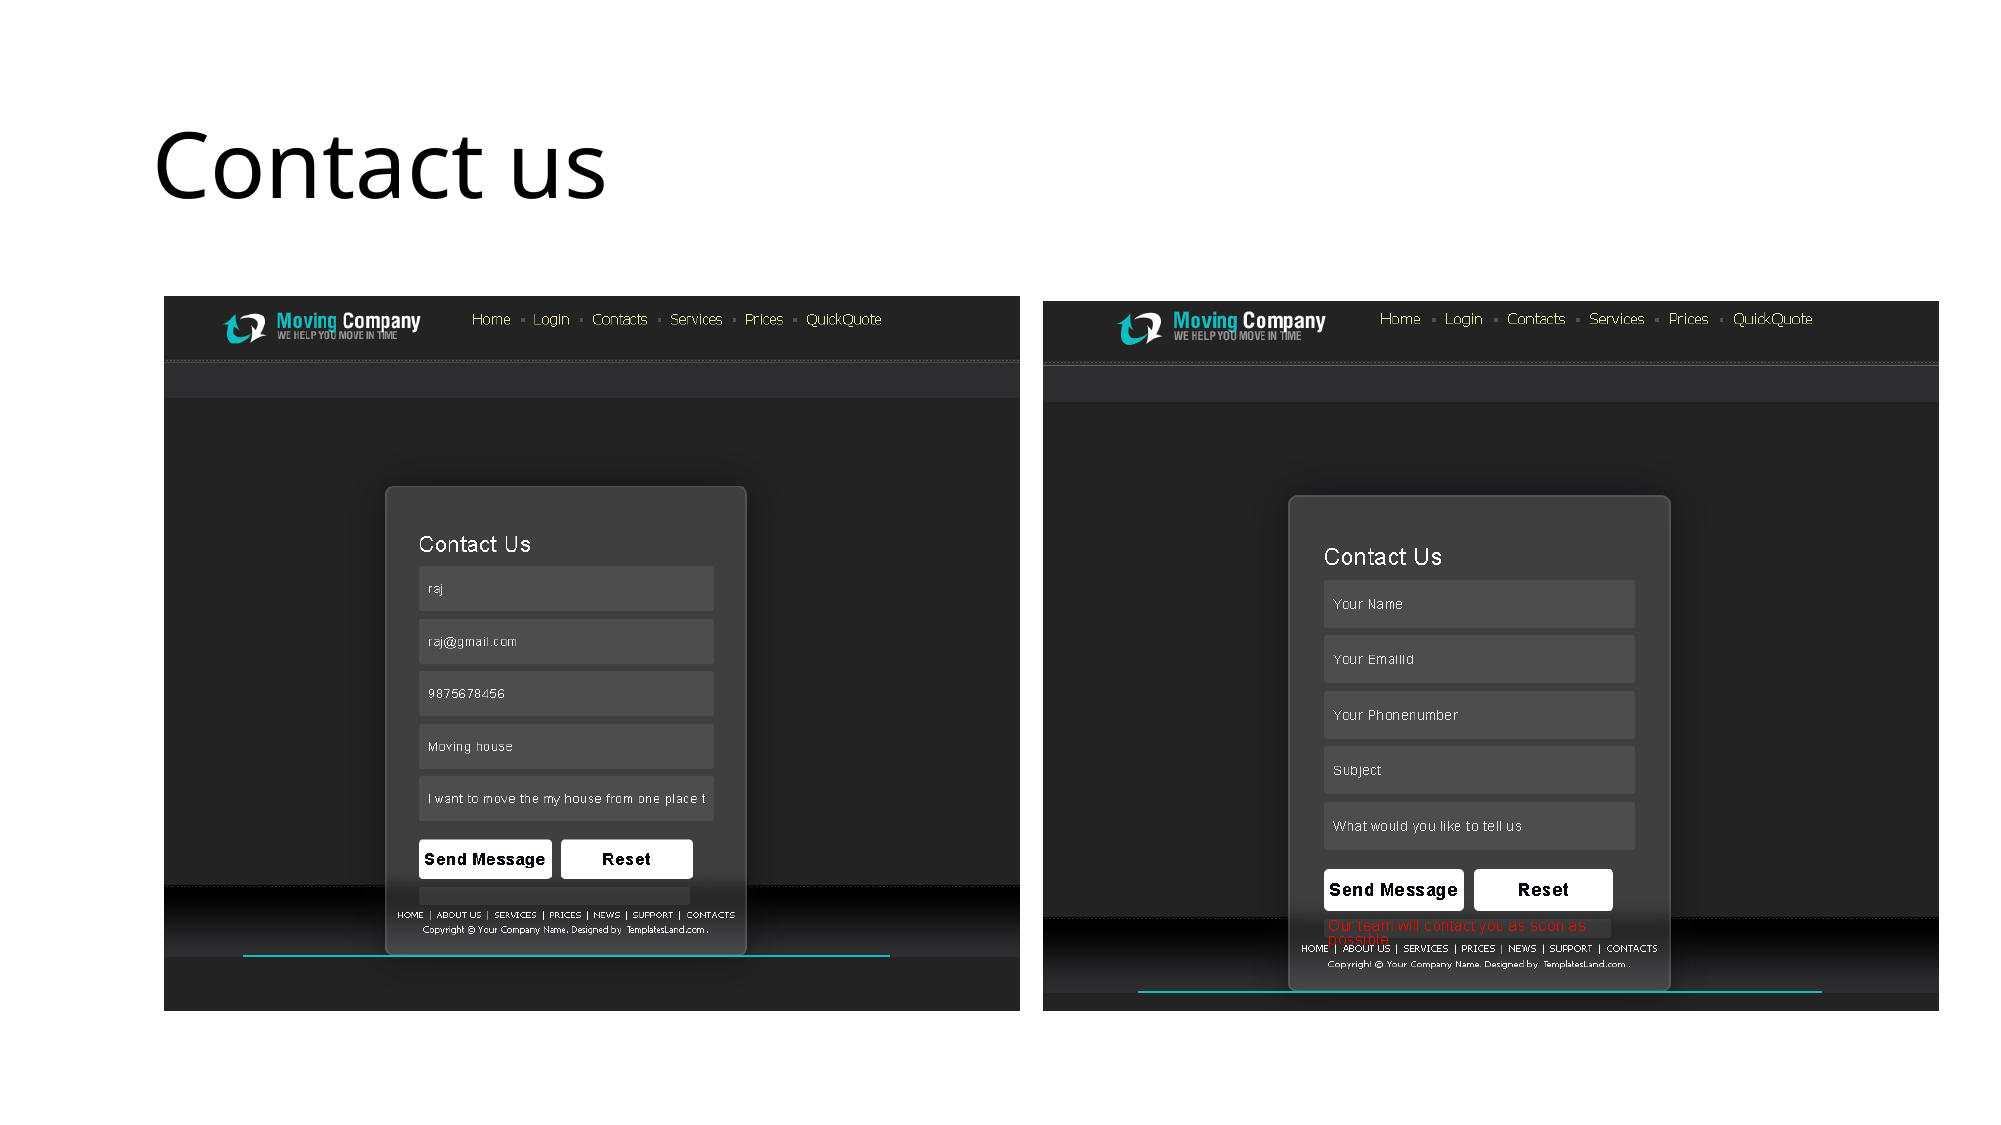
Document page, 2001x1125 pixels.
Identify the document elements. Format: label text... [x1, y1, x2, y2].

picture [1043, 301, 1939, 1011]
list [164, 296, 1020, 1011]
title Contact us [137, 59, 1863, 278]
